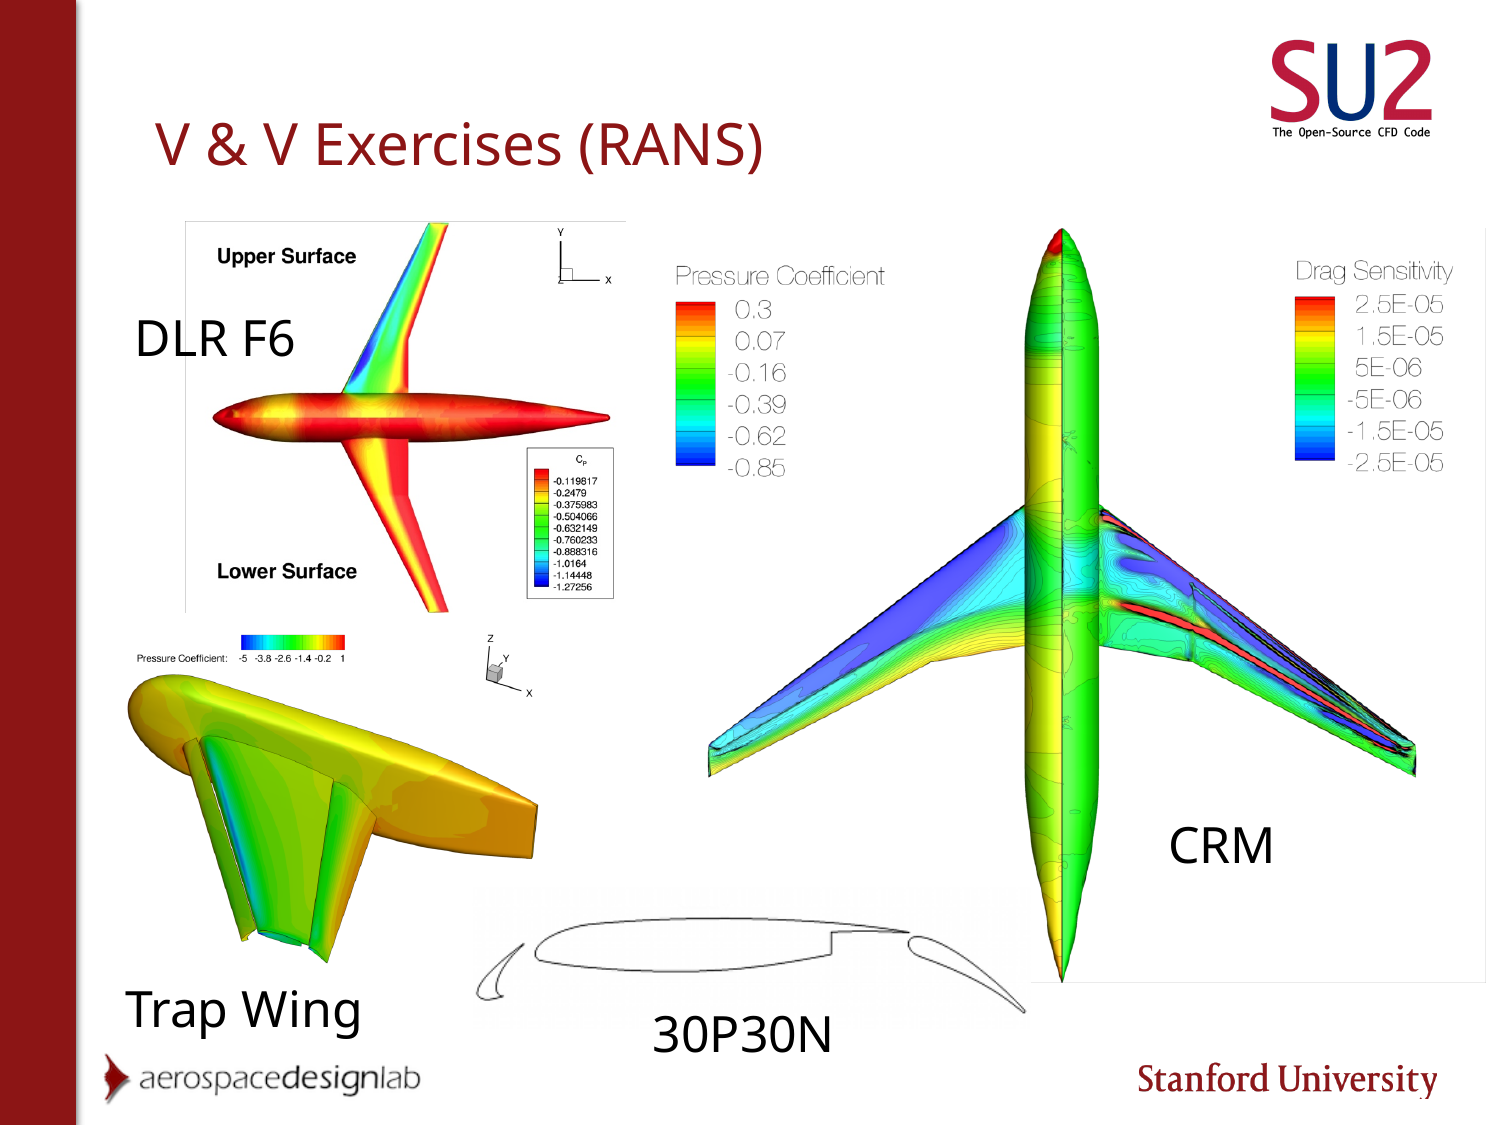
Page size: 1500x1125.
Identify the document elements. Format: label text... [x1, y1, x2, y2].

text_box Trap Wing [110, 1017, 378, 1045]
picture [1268, 37, 1437, 140]
picture [113, 227, 1486, 1029]
text_box DLR F6 [119, 298, 182, 374]
text_box 30P30N [637, 1037, 850, 1070]
picture [99, 1052, 425, 1106]
picture [185, 221, 626, 614]
title V & V Exercises (RANS) [155, 78, 1420, 186]
